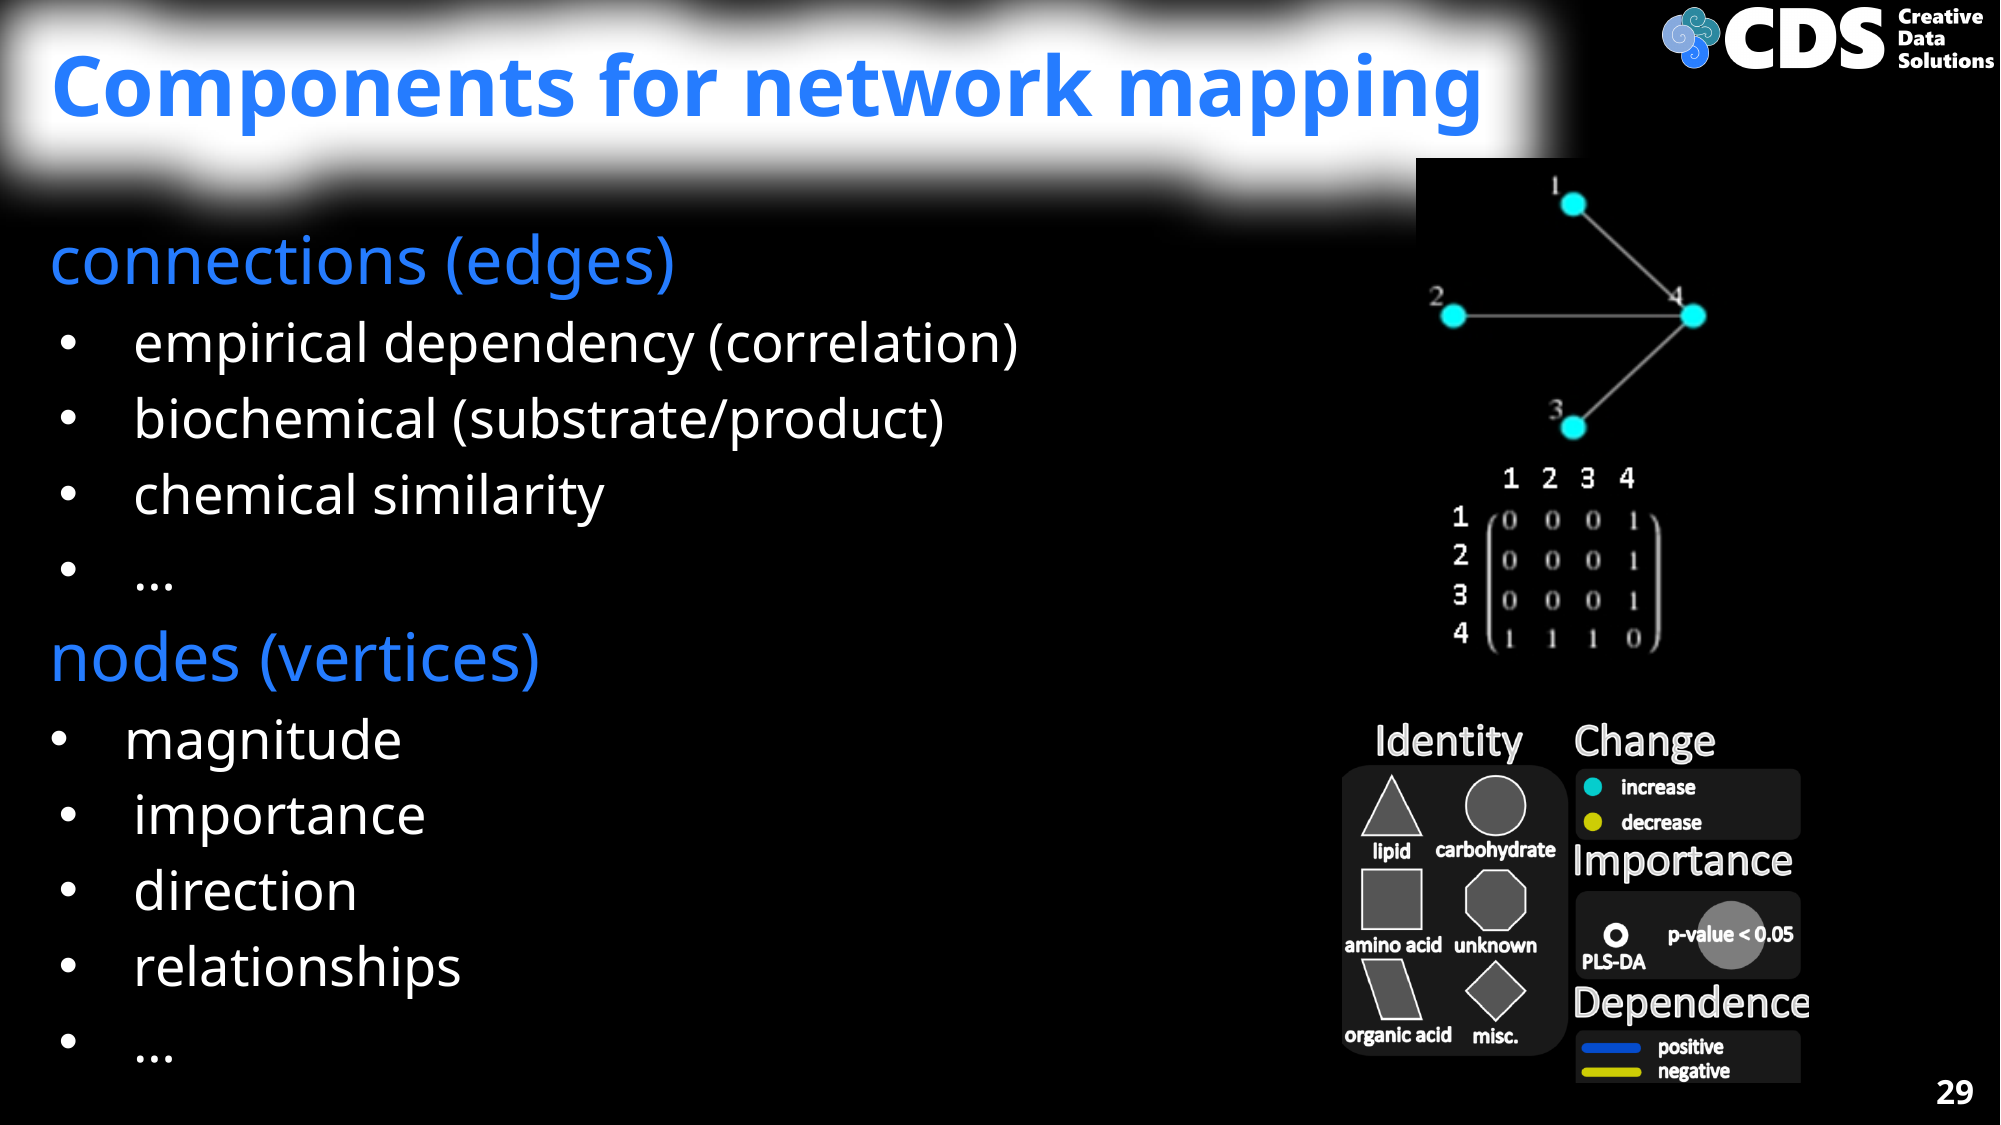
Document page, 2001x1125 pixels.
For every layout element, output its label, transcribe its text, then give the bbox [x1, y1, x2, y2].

text_box connections (edges) empirical dependency (correlation) biochemical (substrate/product) chemical similarity … nodes (vertices) magnitude importance direction relationships … [34, 210, 1160, 496]
picture [1416, 158, 1727, 680]
text_box Components for network mapping [34, 24, 1665, 243]
slide_number 29 [1539, 1063, 1989, 1124]
picture [1755, 7, 1994, 69]
picture [1342, 721, 1809, 1083]
